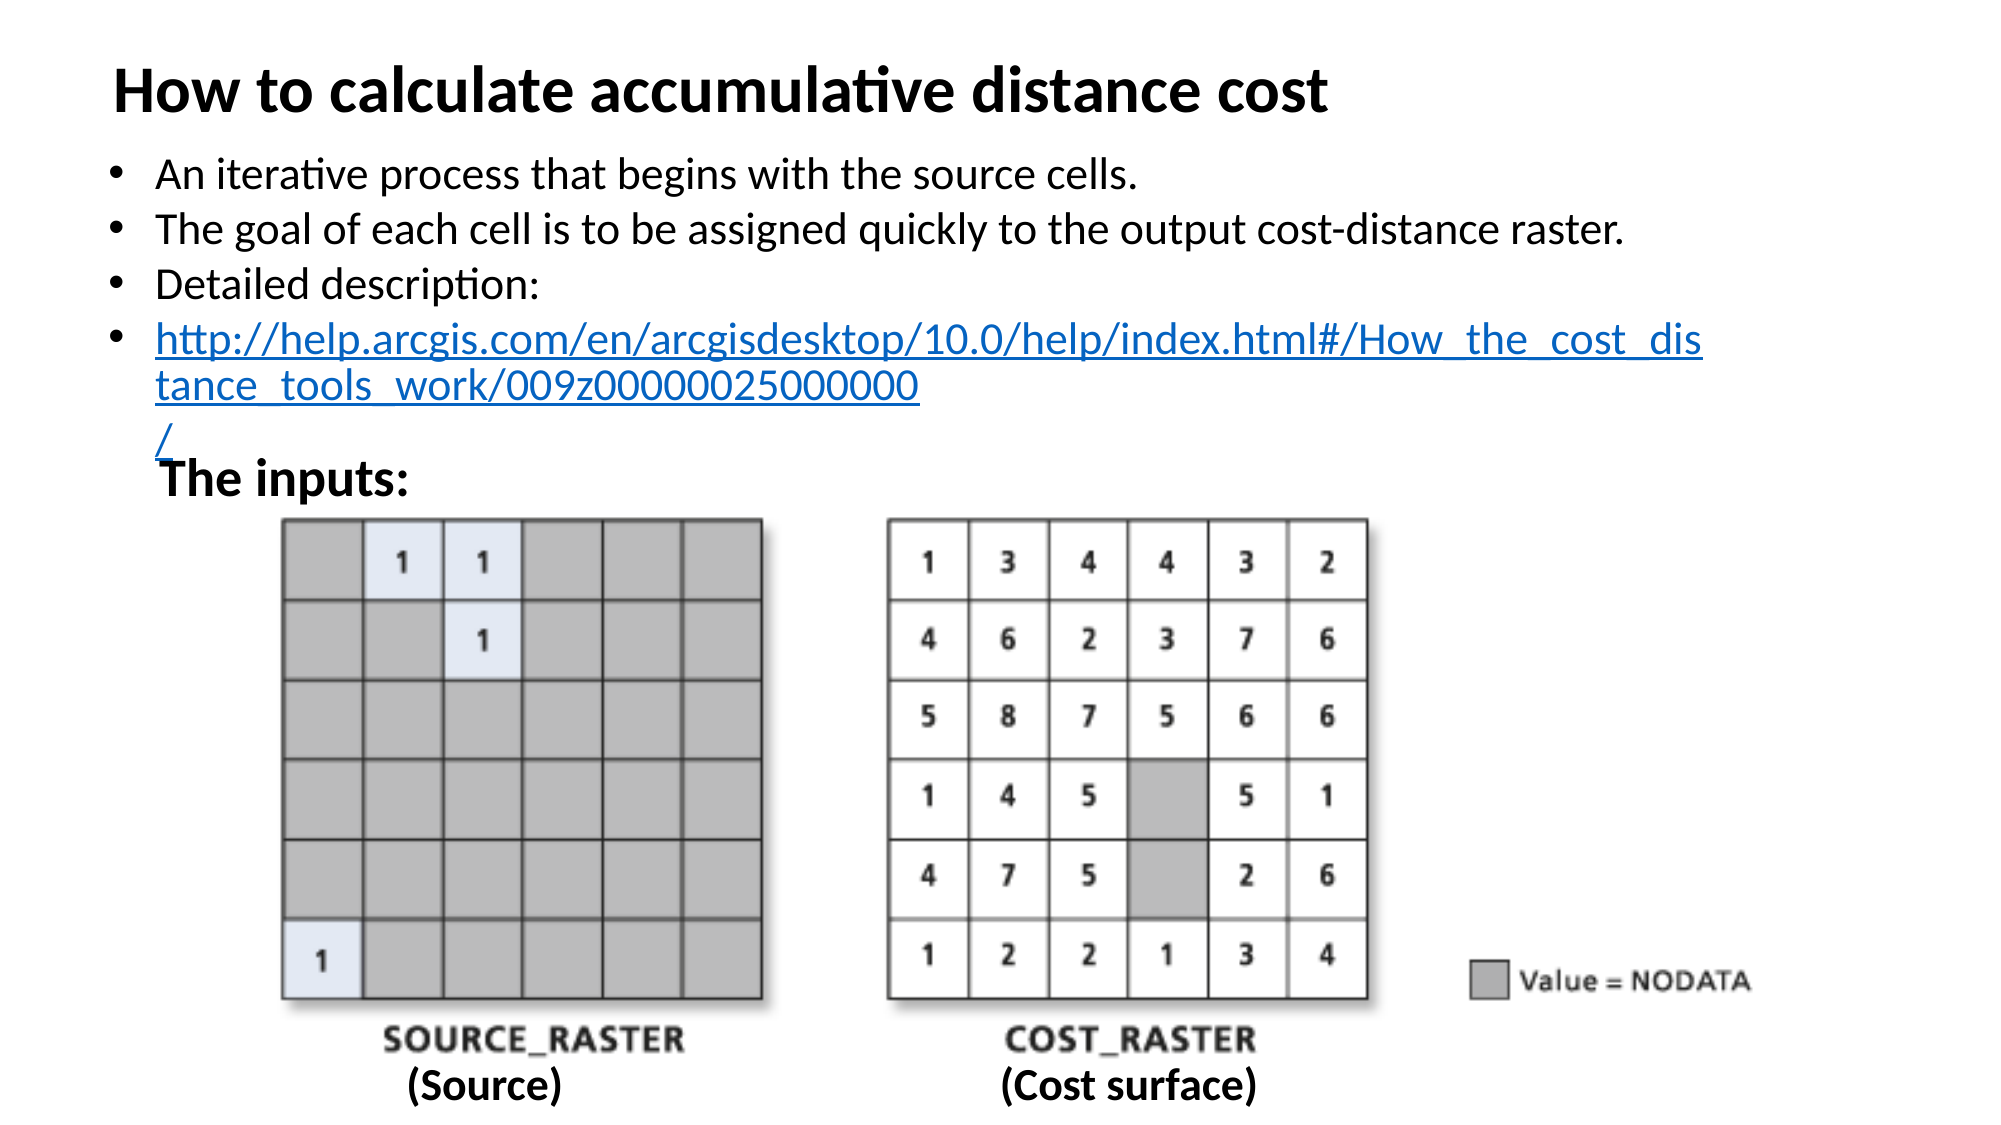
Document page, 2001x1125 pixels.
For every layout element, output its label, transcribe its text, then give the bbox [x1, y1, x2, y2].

text_box The inputs: [145, 434, 426, 515]
text_box How to calculate accumulative distance cost [99, 38, 1346, 133]
picture [254, 506, 1763, 1079]
text_box (Cost surface) [985, 1079, 1274, 1118]
text_box (Source) [391, 1079, 579, 1118]
text_box An iterative process that begins with the source cells. The goal of each cell is to be assigned quickly to the output cost-distance raster. Detailed description: http://help.arcgis.com/en/arcgisdesktop/10.0/help/index.html#/How_the_cost_distance_tools_work/009z00000025000000/ [93, 136, 1723, 426]
